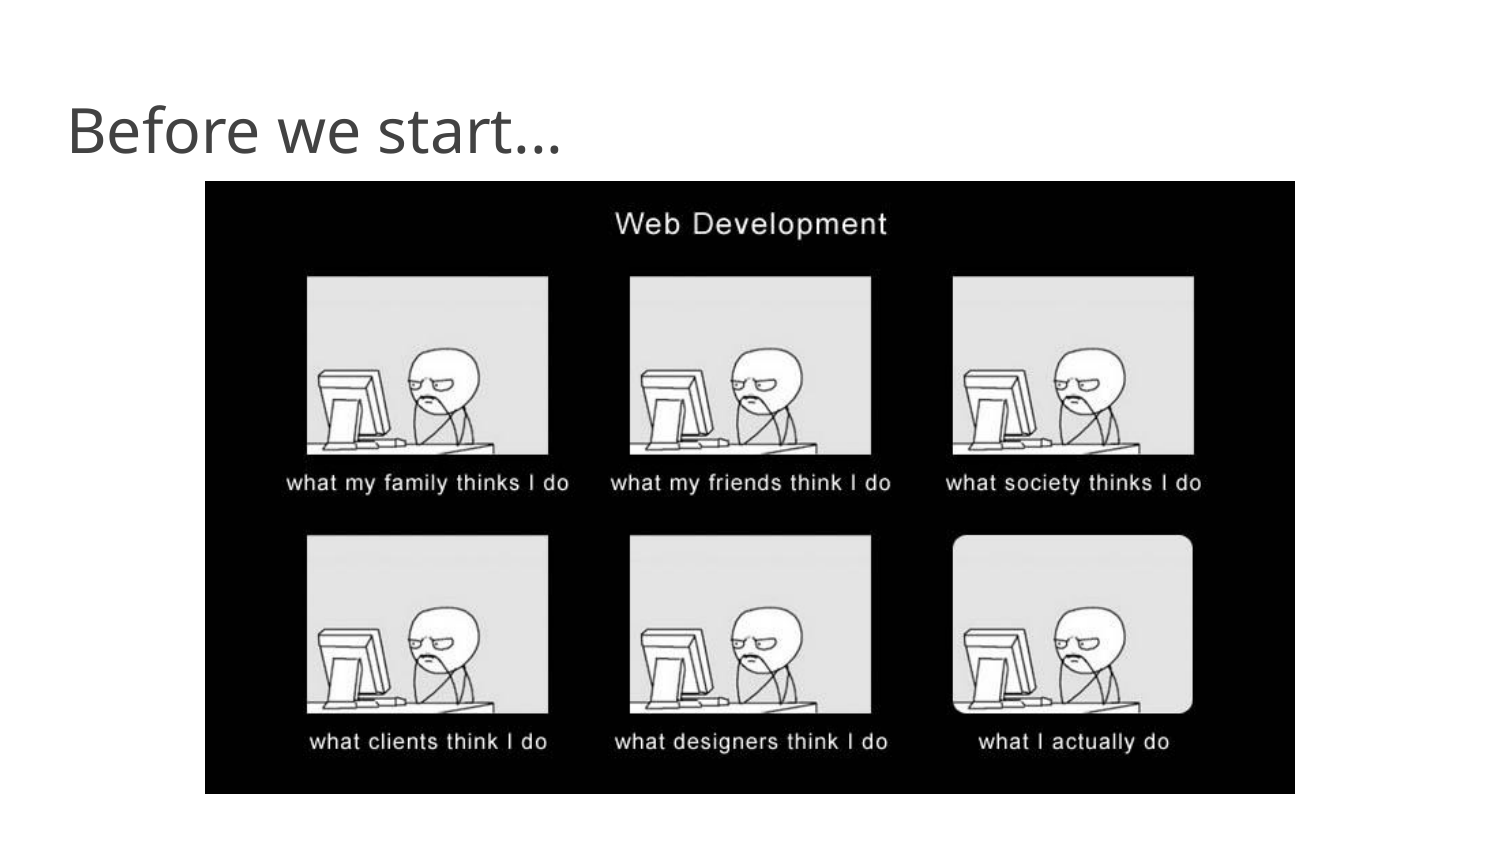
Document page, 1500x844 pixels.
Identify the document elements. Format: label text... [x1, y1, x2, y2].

picture [205, 181, 1295, 794]
title Before we start... [51, 61, 1449, 182]
